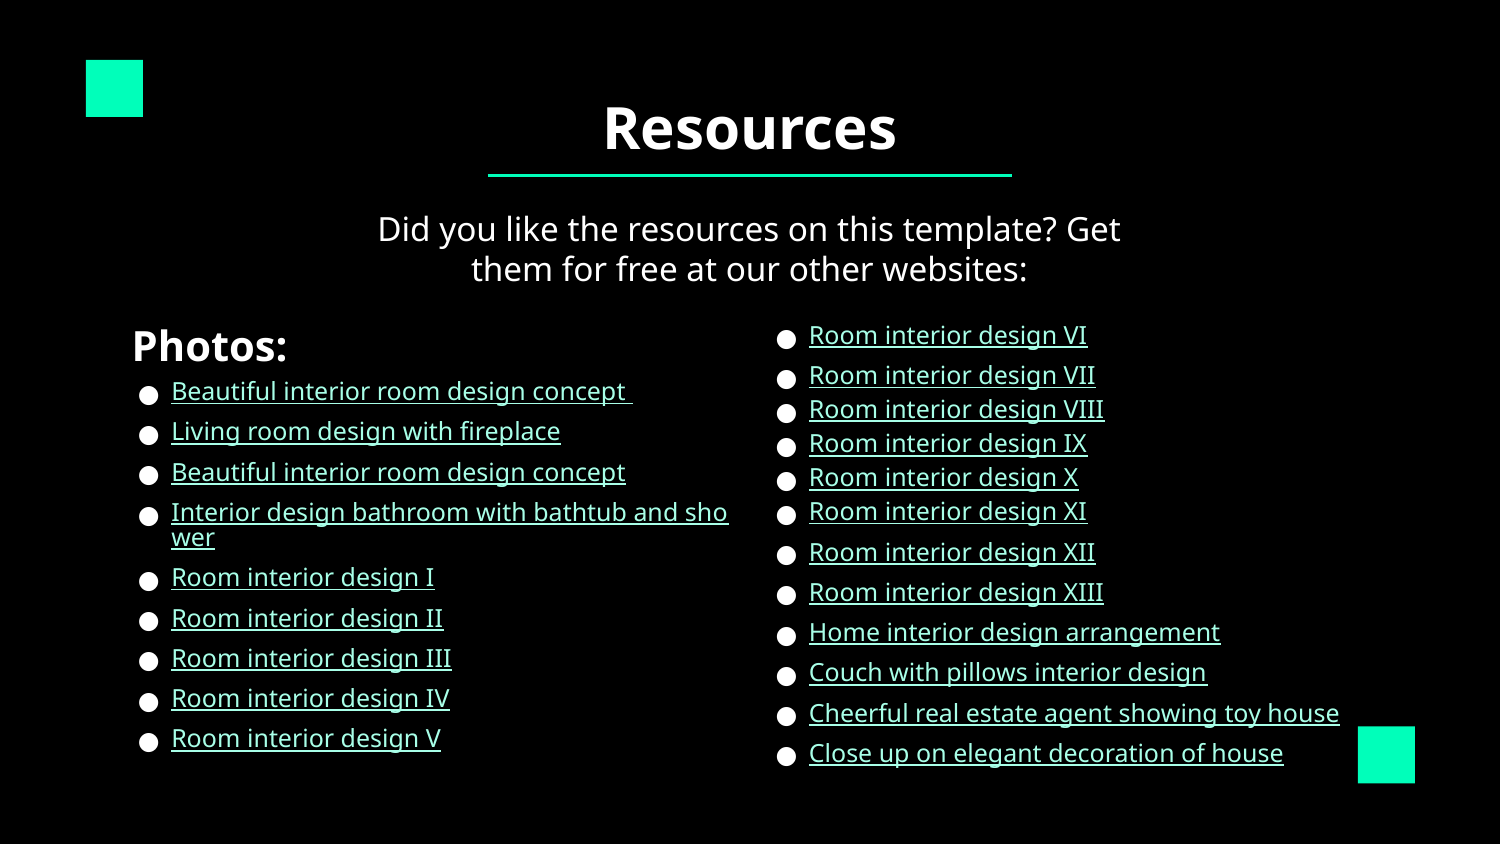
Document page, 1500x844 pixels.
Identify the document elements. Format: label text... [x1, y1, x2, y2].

title Resources [118, 88, 1382, 164]
list Photos: Beautiful interior room design concept Living room design with fireplace Beautiful interior room design concept Interior design bathroom with bathtub and shower Room interior design I Room interior design II Room interior design III Room interior design IV Room interior design V [116, 304, 746, 755]
subtitle Did you like the resources on this template? Get them for free at our other websites: [320, 203, 1180, 294]
list Room interior design VI Room interior design VII Room interior design VIII Room interior design IX Room interior design X Room interior design XI Room interior design XII Room interior design XIII Home interior design arrangement Couch with pillows interior design Cheerful real estate agent showing toy house Close up on elegant decoration of house [754, 304, 1384, 755]
